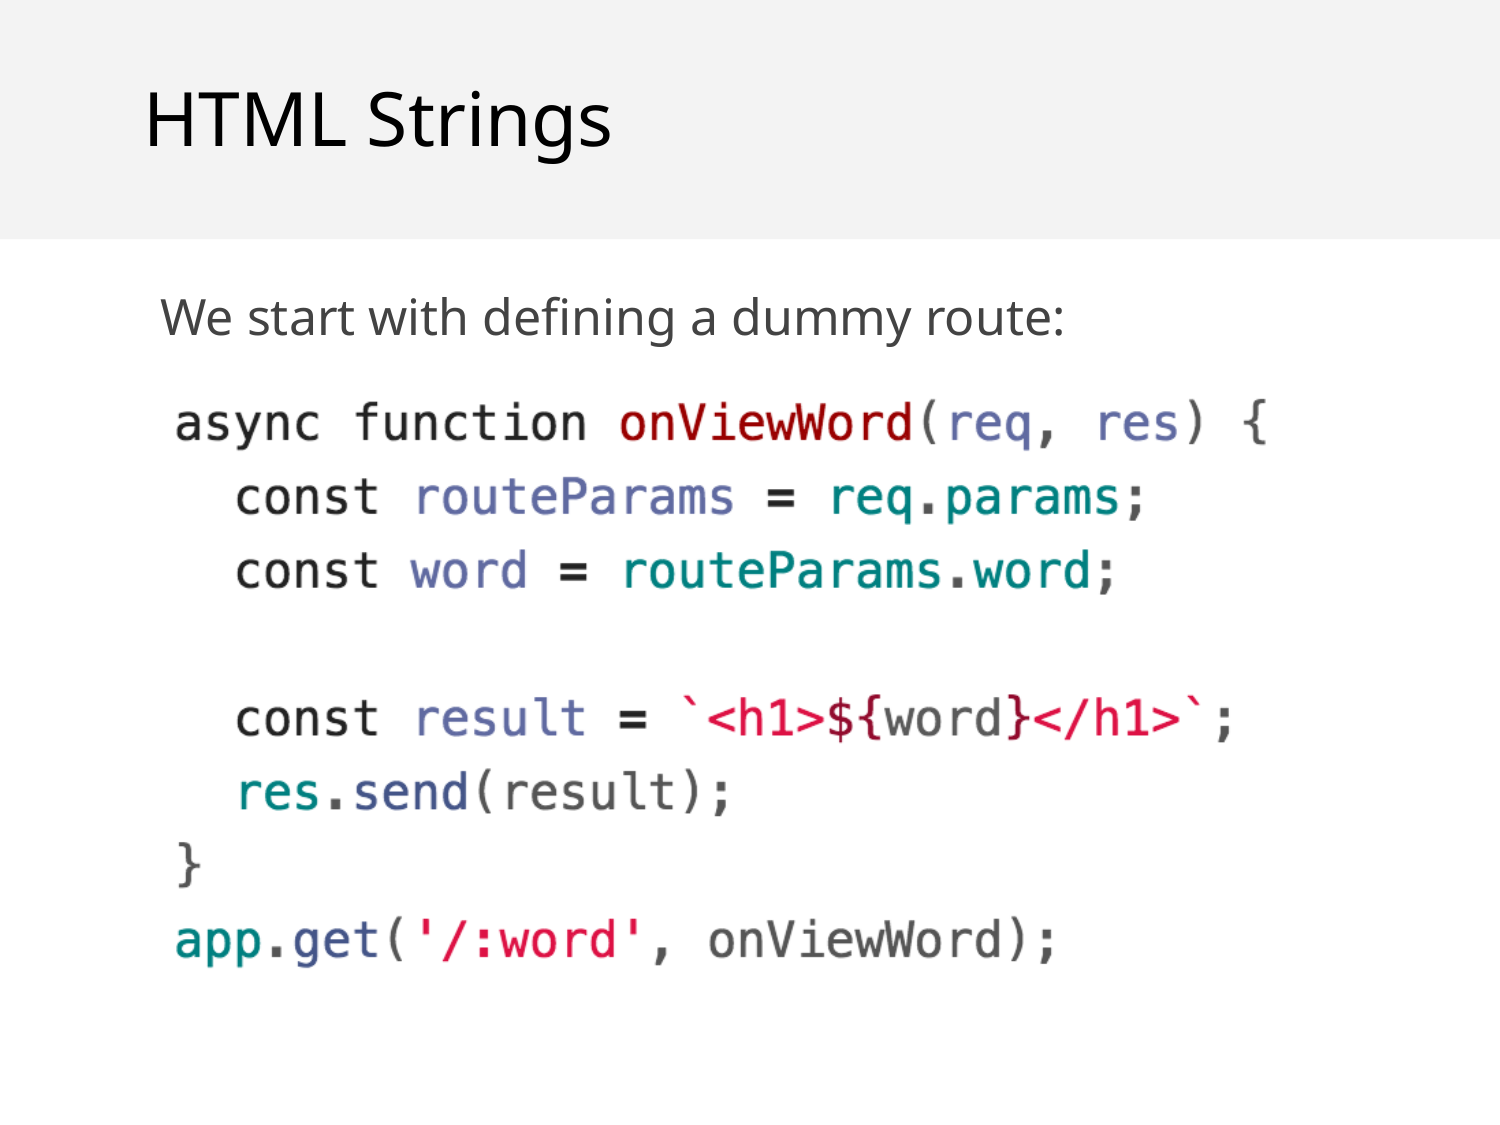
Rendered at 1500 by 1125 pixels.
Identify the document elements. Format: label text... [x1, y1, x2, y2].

text_box HTML Strings [128, 56, 1372, 183]
picture [145, 380, 1285, 1002]
text_box We start with defining a dummy route: [145, 260, 1372, 455]
